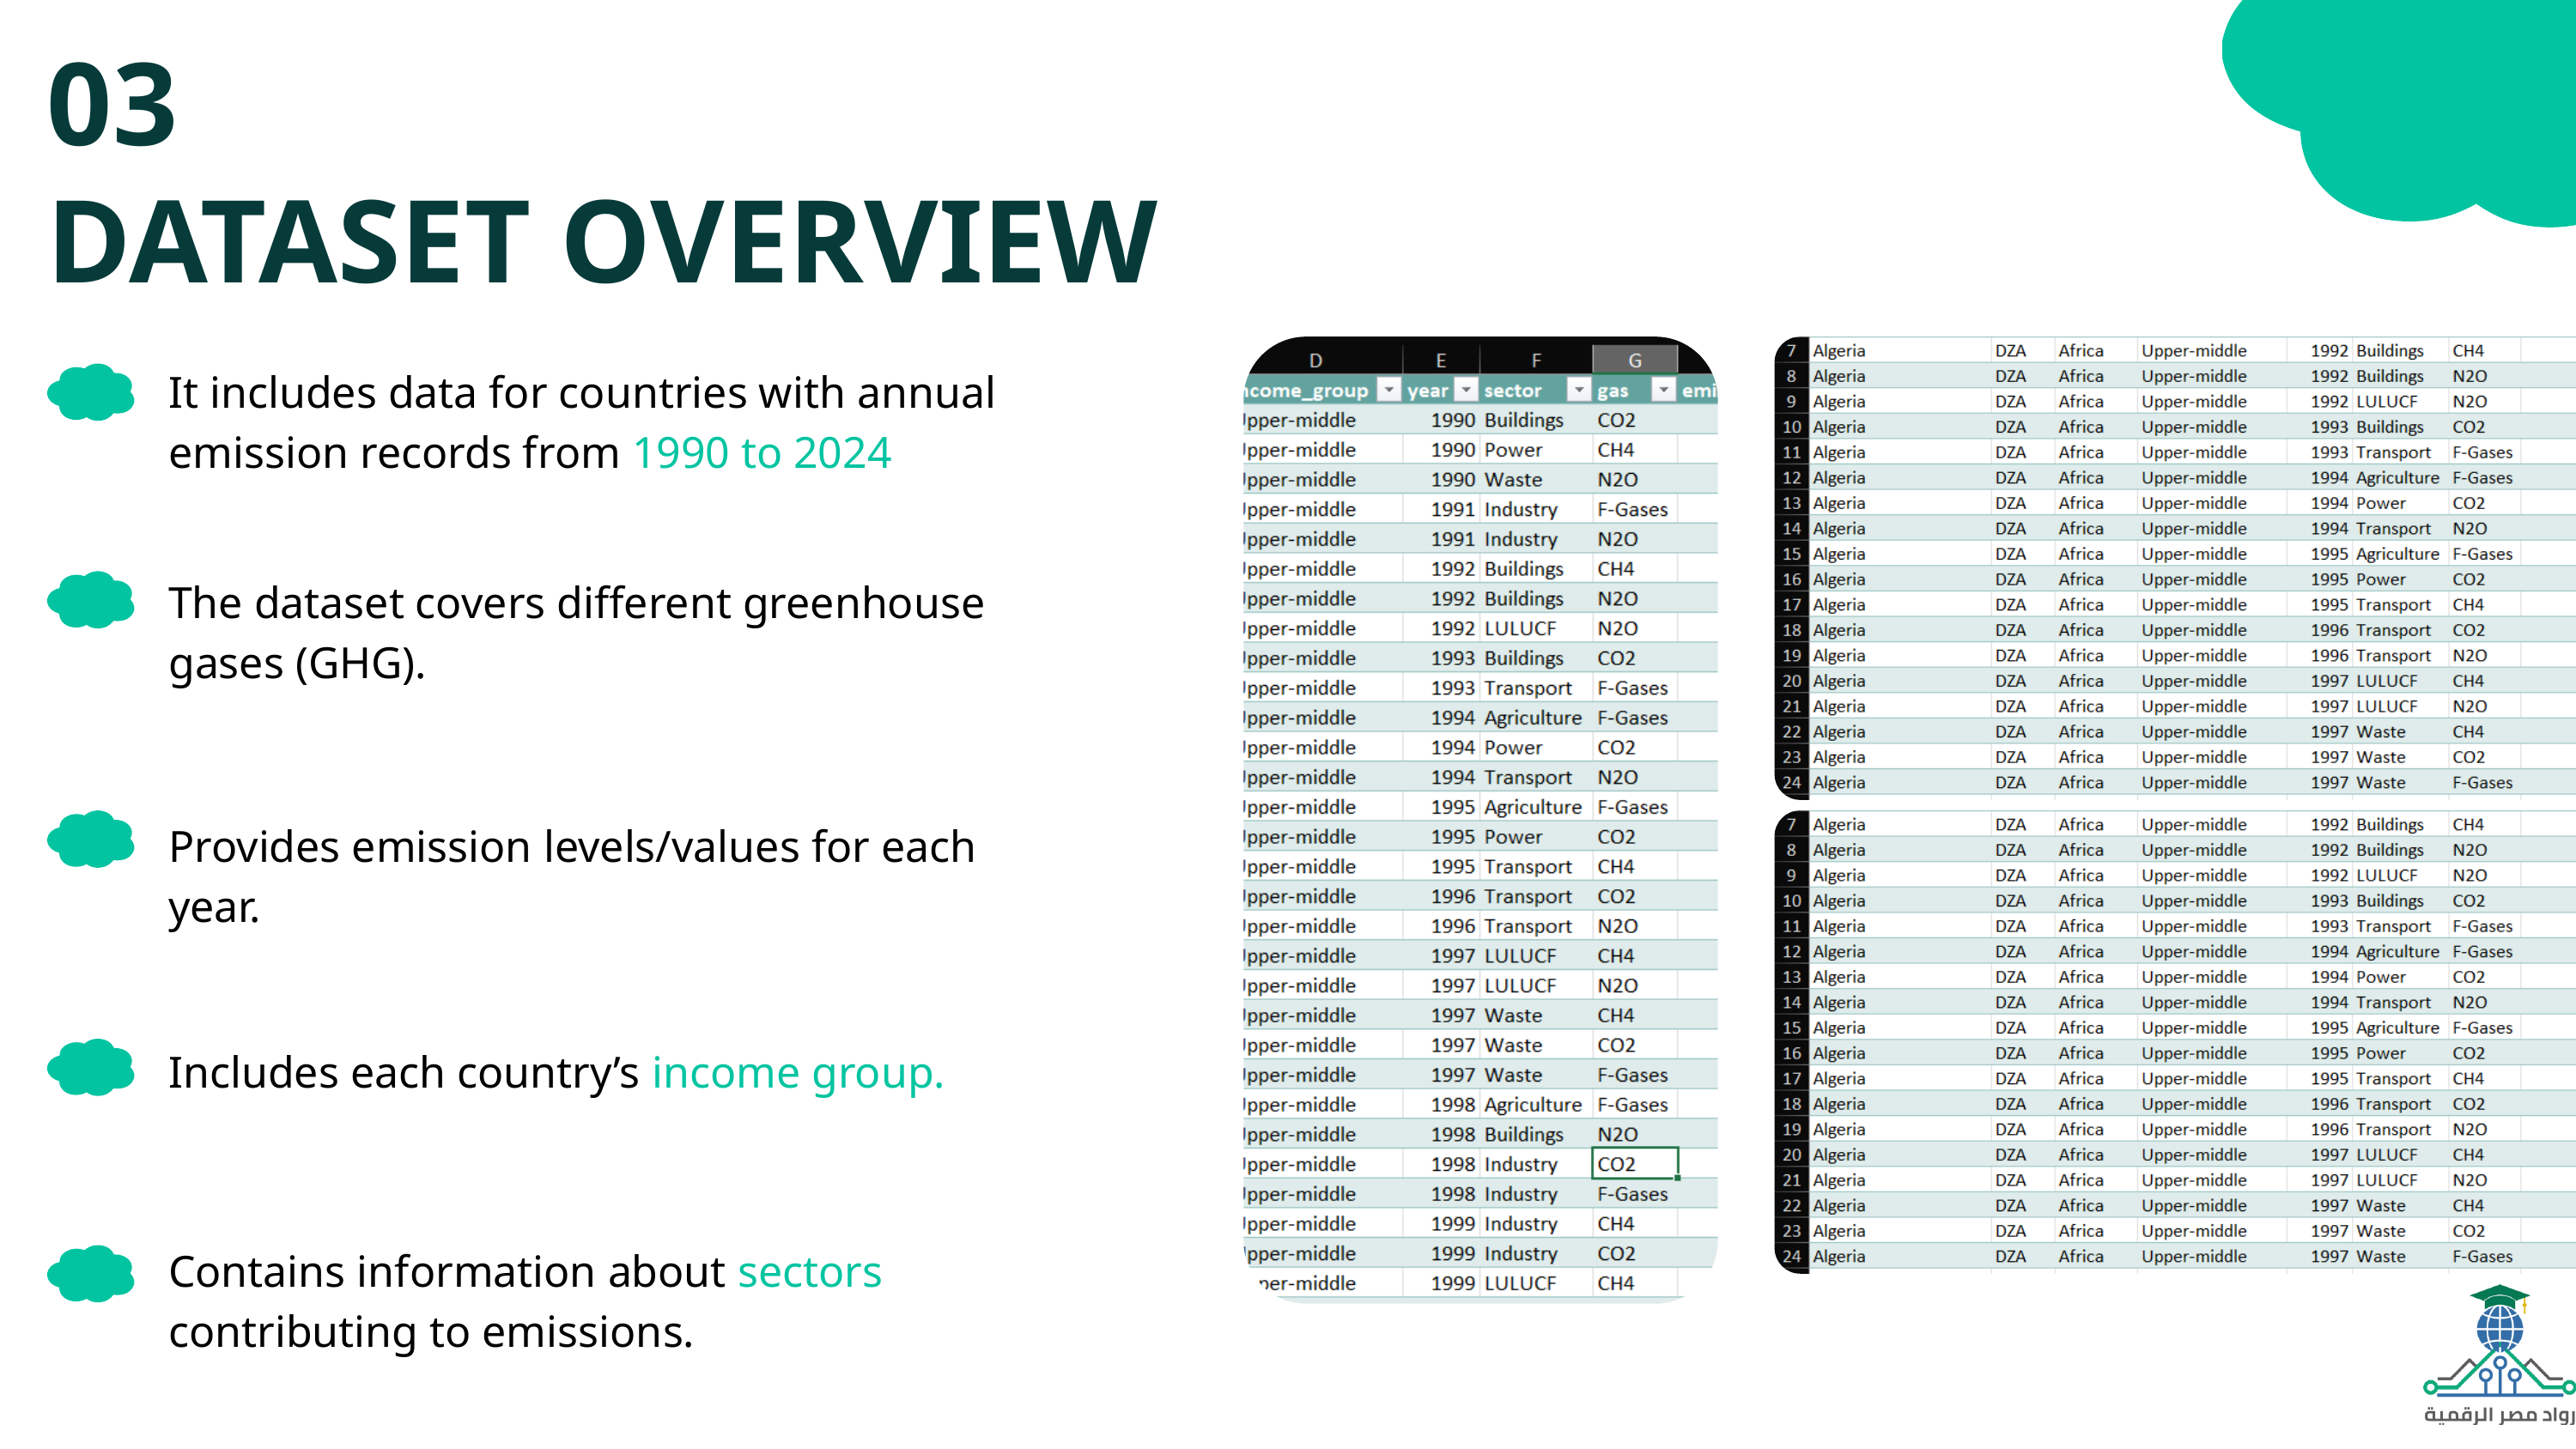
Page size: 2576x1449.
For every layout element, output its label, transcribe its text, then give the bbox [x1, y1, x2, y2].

text_box [2423, 1284, 2576, 1425]
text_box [46, 809, 135, 869]
text_box The dataset covers different greenhouse gases (GHG). [168, 567, 1069, 688]
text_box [1243, 336, 1718, 1304]
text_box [46, 1038, 135, 1096]
text_box Includes each country’s income group. [168, 1036, 1069, 1096]
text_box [46, 1245, 135, 1303]
text_box Contains information about sectors contributing to emissions. [168, 1235, 1069, 1356]
text_box Provides emission levels/values for each year. [168, 810, 1069, 931]
text_box It includes data for countries with annual emission records from 1990 to 2024 [168, 356, 1069, 477]
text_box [1774, 809, 2576, 1274]
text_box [2221, 0, 2576, 228]
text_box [46, 571, 135, 629]
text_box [1774, 336, 2576, 801]
text_box 03 DATASET OVERVIEW [46, 31, 1191, 306]
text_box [46, 363, 135, 421]
